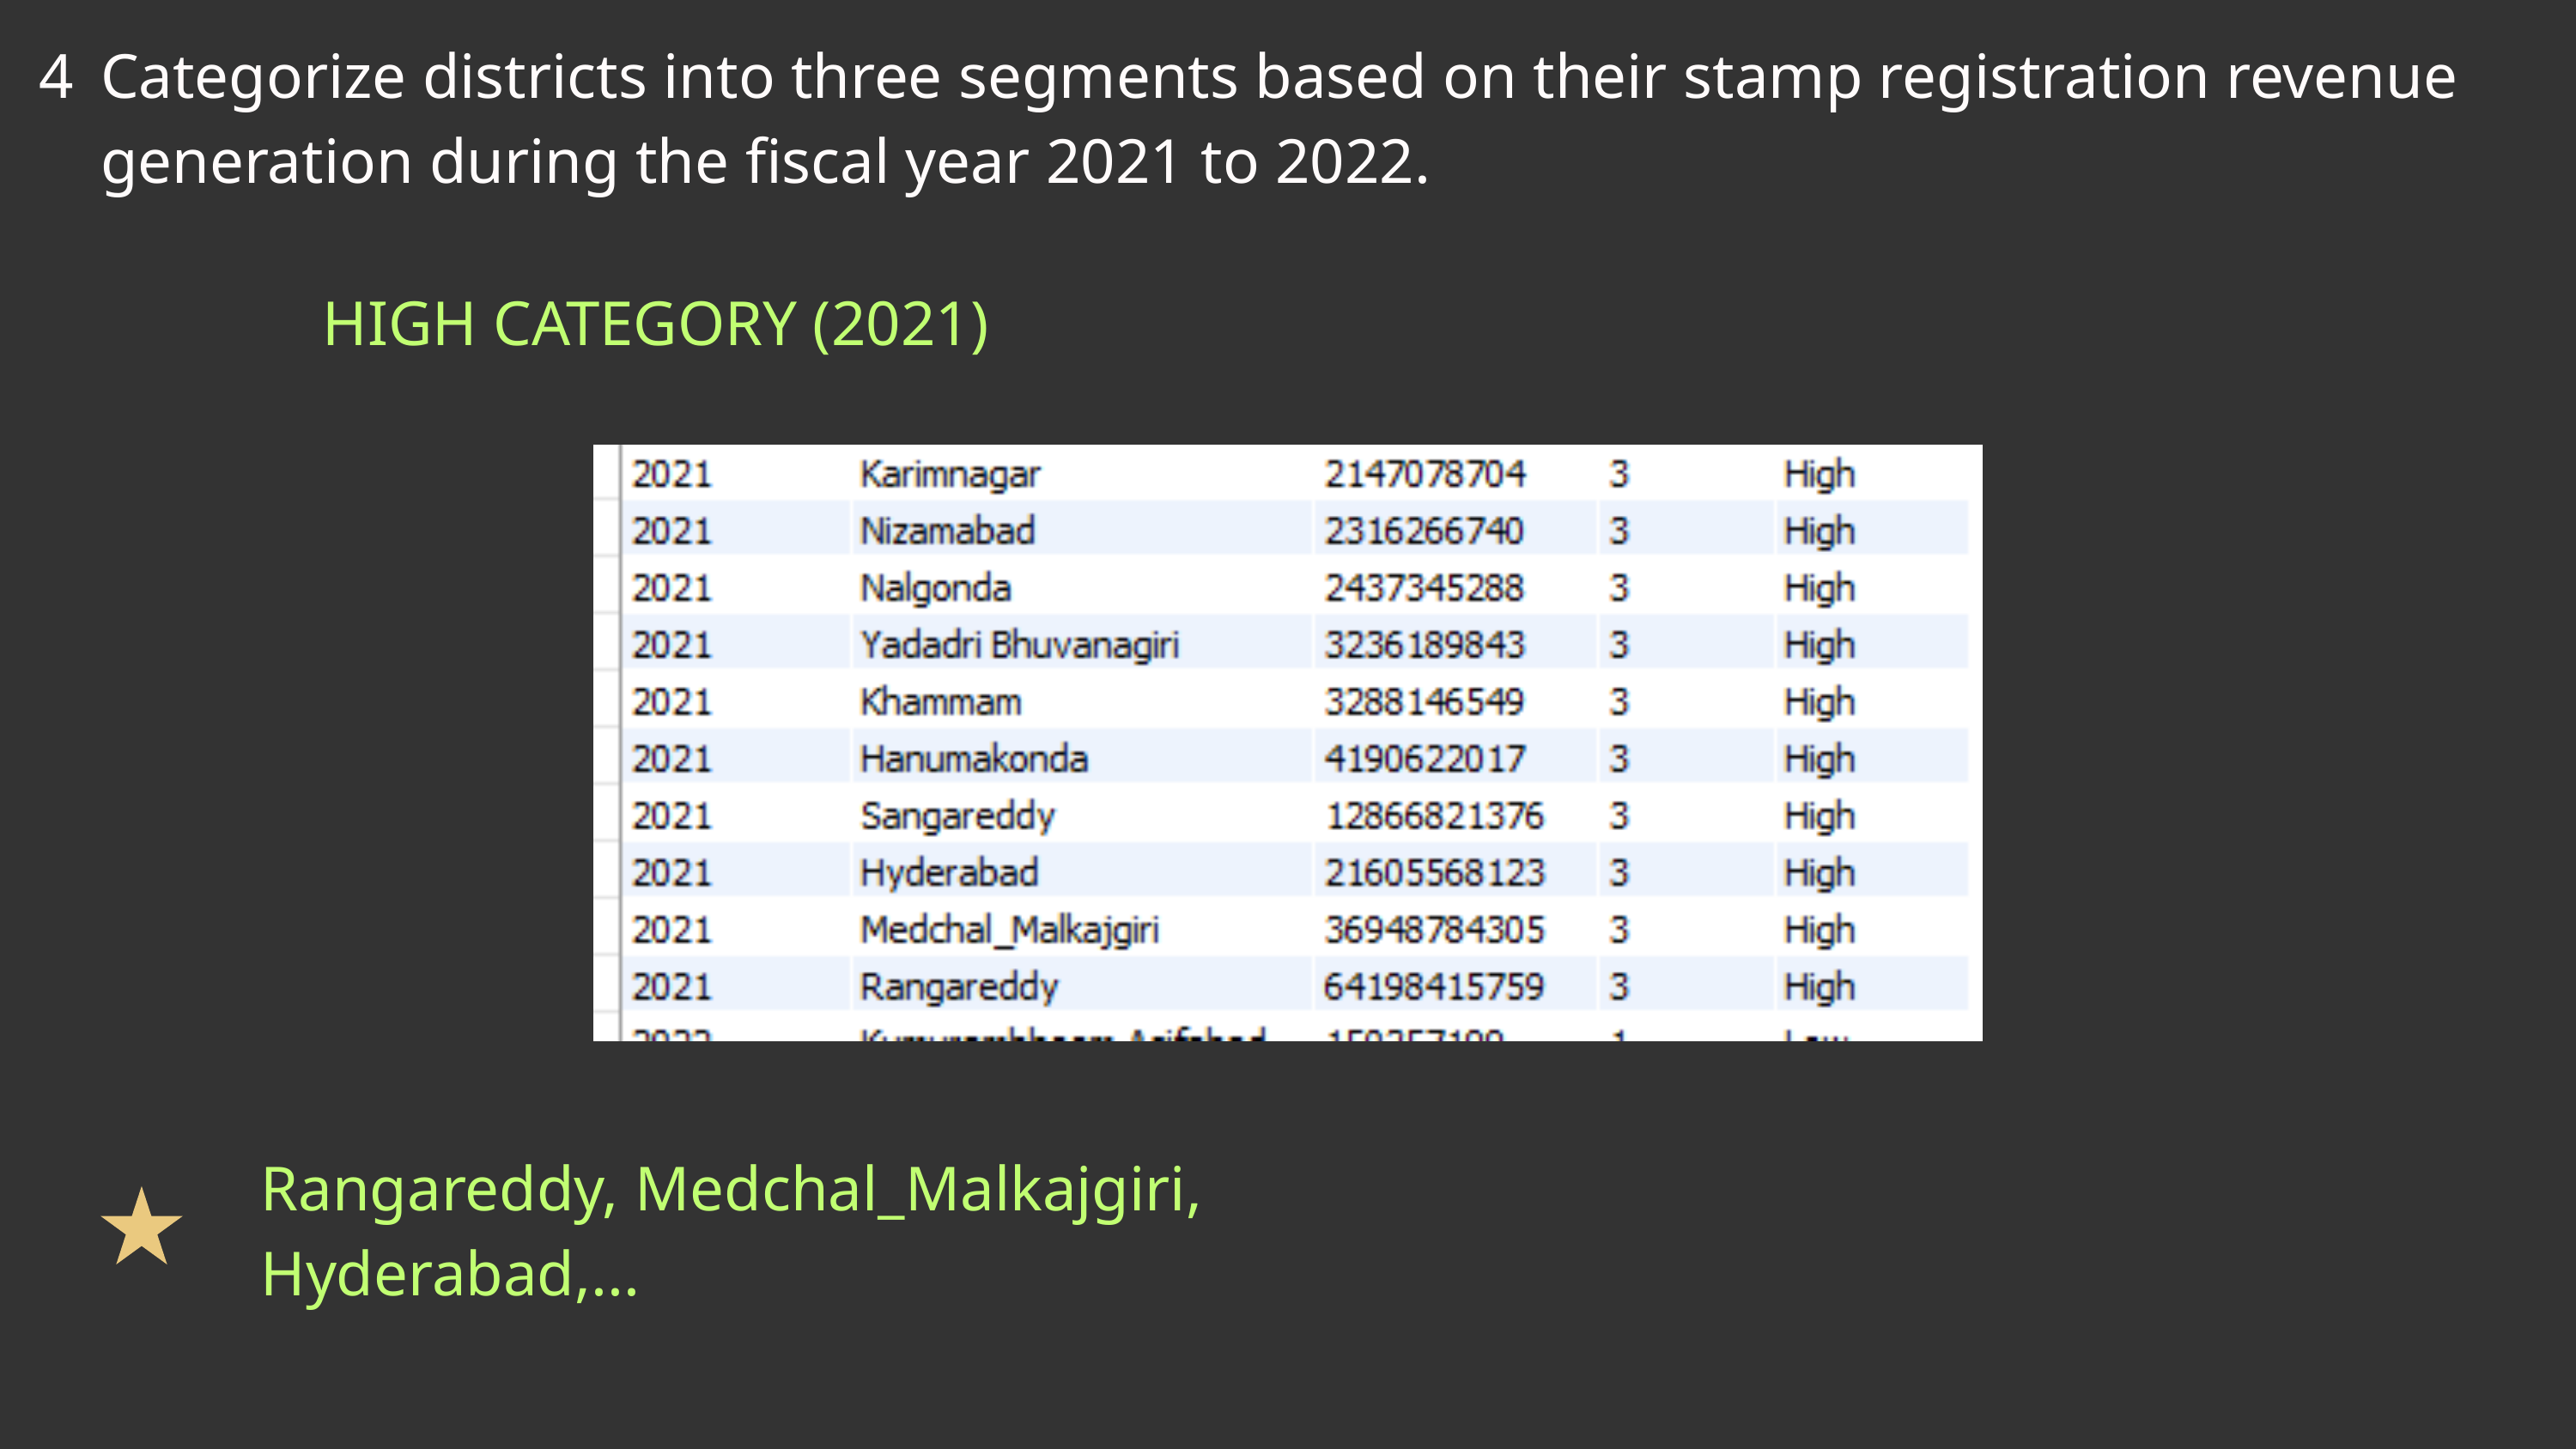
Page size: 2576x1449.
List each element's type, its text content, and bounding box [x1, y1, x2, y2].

text_box HIGH CATEGORY (2021) [322, 272, 1419, 358]
text_box Rangareddy, Medchal_Malkajgiri, Hyderabad,... [260, 1137, 1481, 1308]
text_box [593, 445, 1983, 1041]
text_box 4 [29, 25, 82, 111]
text_box Categorize districts into three segments based on their stamp registration revenue generation during the fiscal year 2021 to 2022. [100, 25, 2526, 196]
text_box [100, 1185, 184, 1265]
